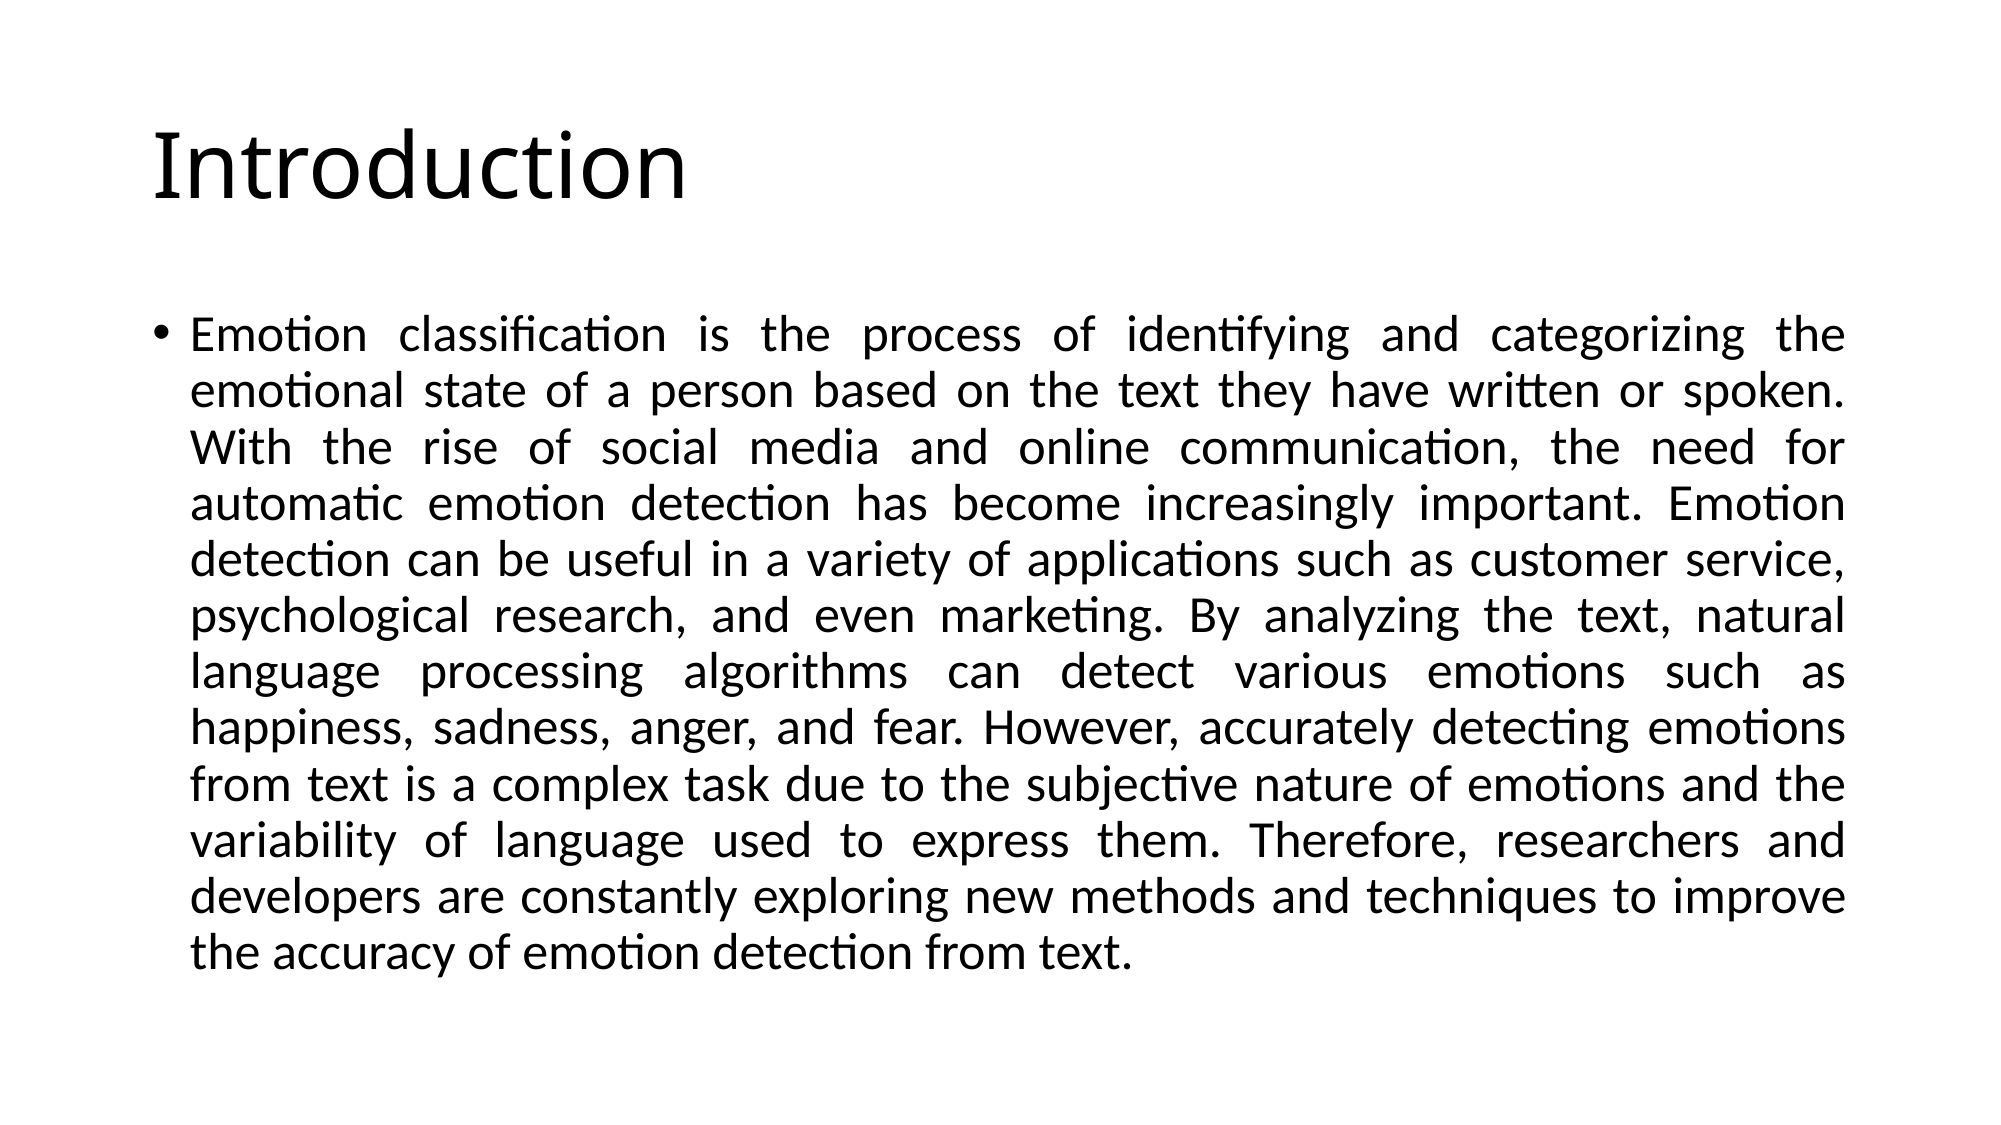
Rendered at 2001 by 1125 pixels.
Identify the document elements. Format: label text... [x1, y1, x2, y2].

list Emotion classification is the process of identifying and categorizing the emotional state of a person based on the text they have written or spoken. With the rise of social media and online communication, the need for automatic emotion detection has become increasingly important. Emotion detection can be useful in a variety of applications such as customer service, psychological research, and even marketing. By analyzing the text, natural language processing algorithms can detect various emotions such as happiness, sadness, anger, and fear. However, accurately detecting emotions from text is a complex task due to the subjective nature of emotions and the variability of language used to express them. Therefore, researchers and developers are constantly exploring new methods and techniques to improve the accuracy of emotion detection from text. [137, 299, 1863, 1014]
title Introduction [137, 59, 1863, 278]
